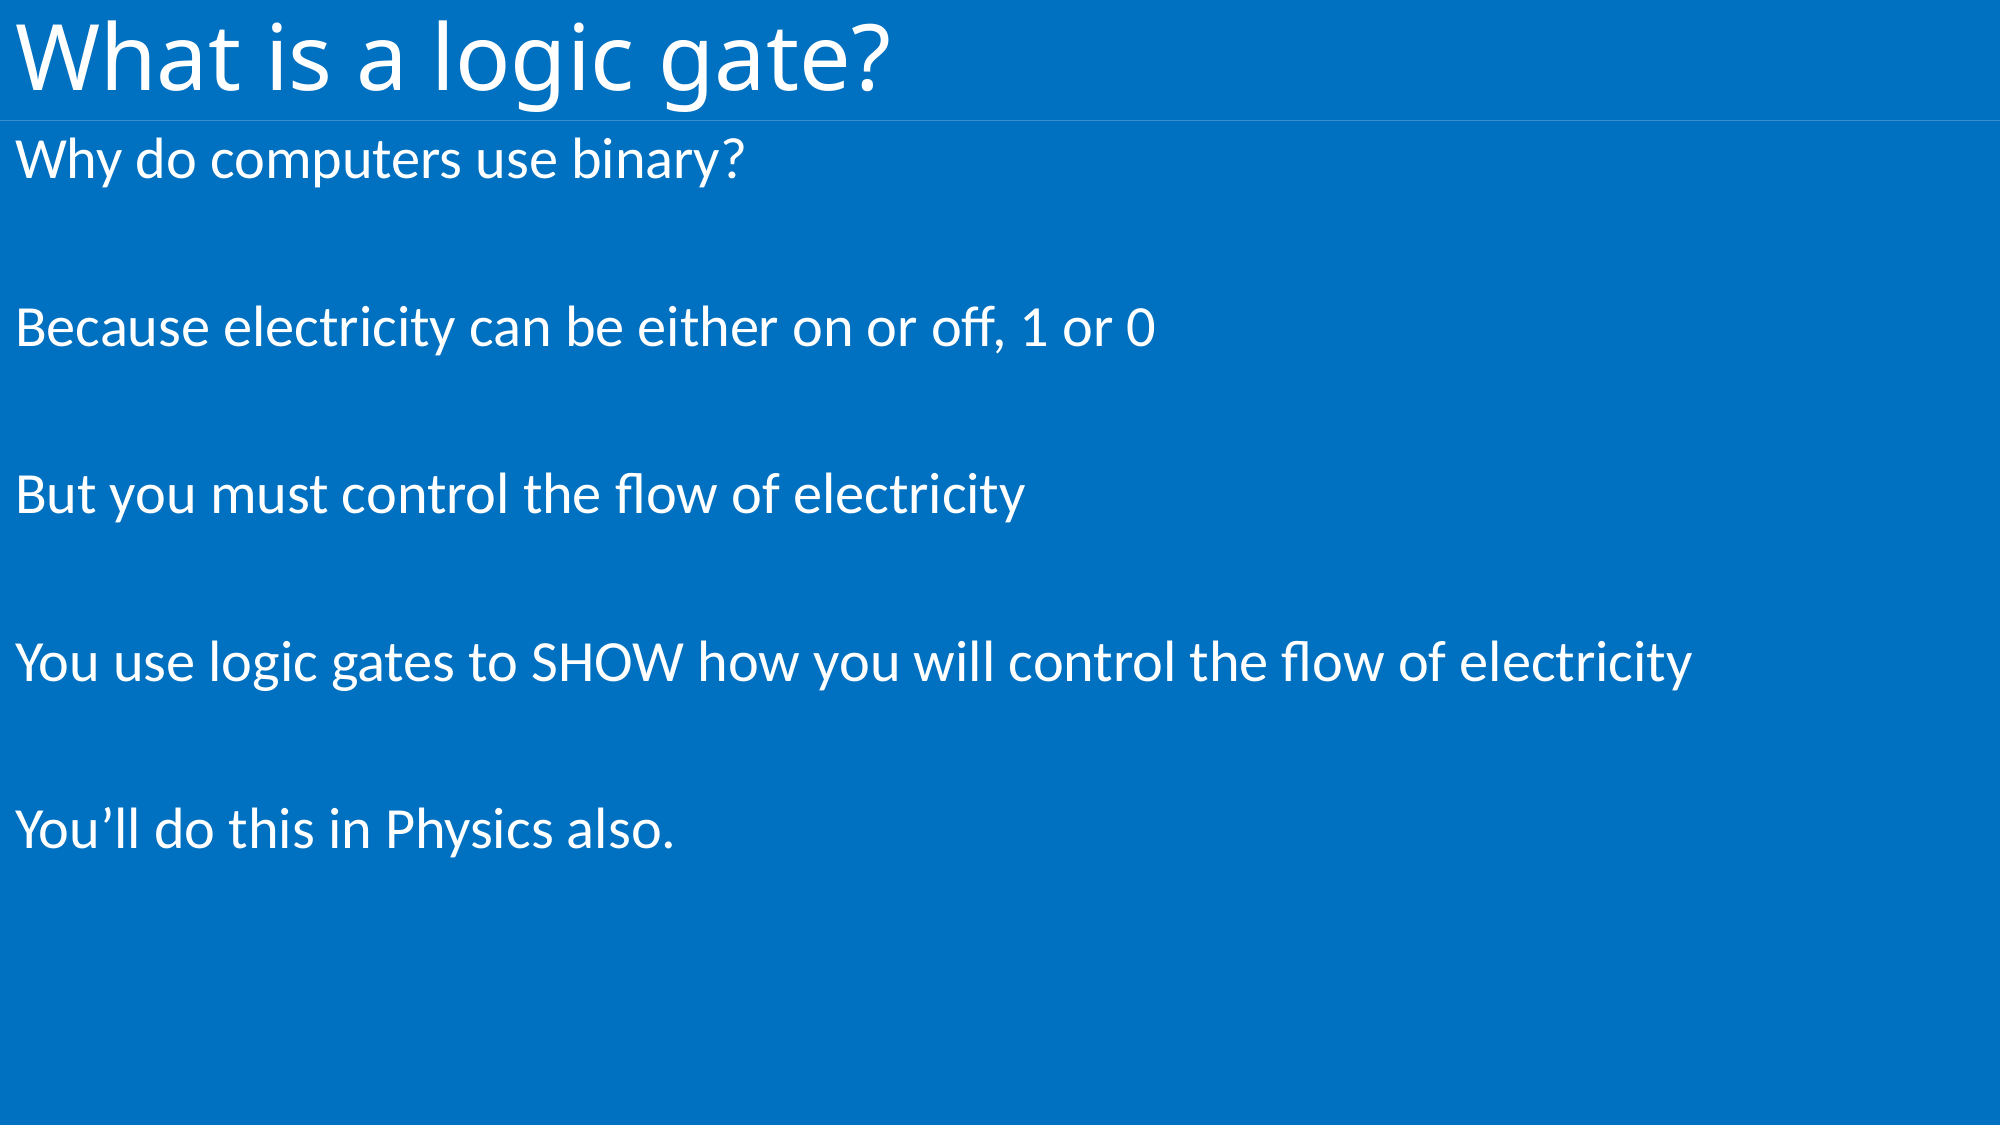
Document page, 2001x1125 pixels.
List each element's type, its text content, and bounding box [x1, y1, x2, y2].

title What is a logic gate? [0, 0, 2000, 120]
list Why do computers use binary? Because electricity can be either on or off, 1 or 0 But you must control the flow of electricity You use logic gates to SHOW how you will control the flow of electricity You’ll do this in Physics also. [0, 120, 2000, 1125]
